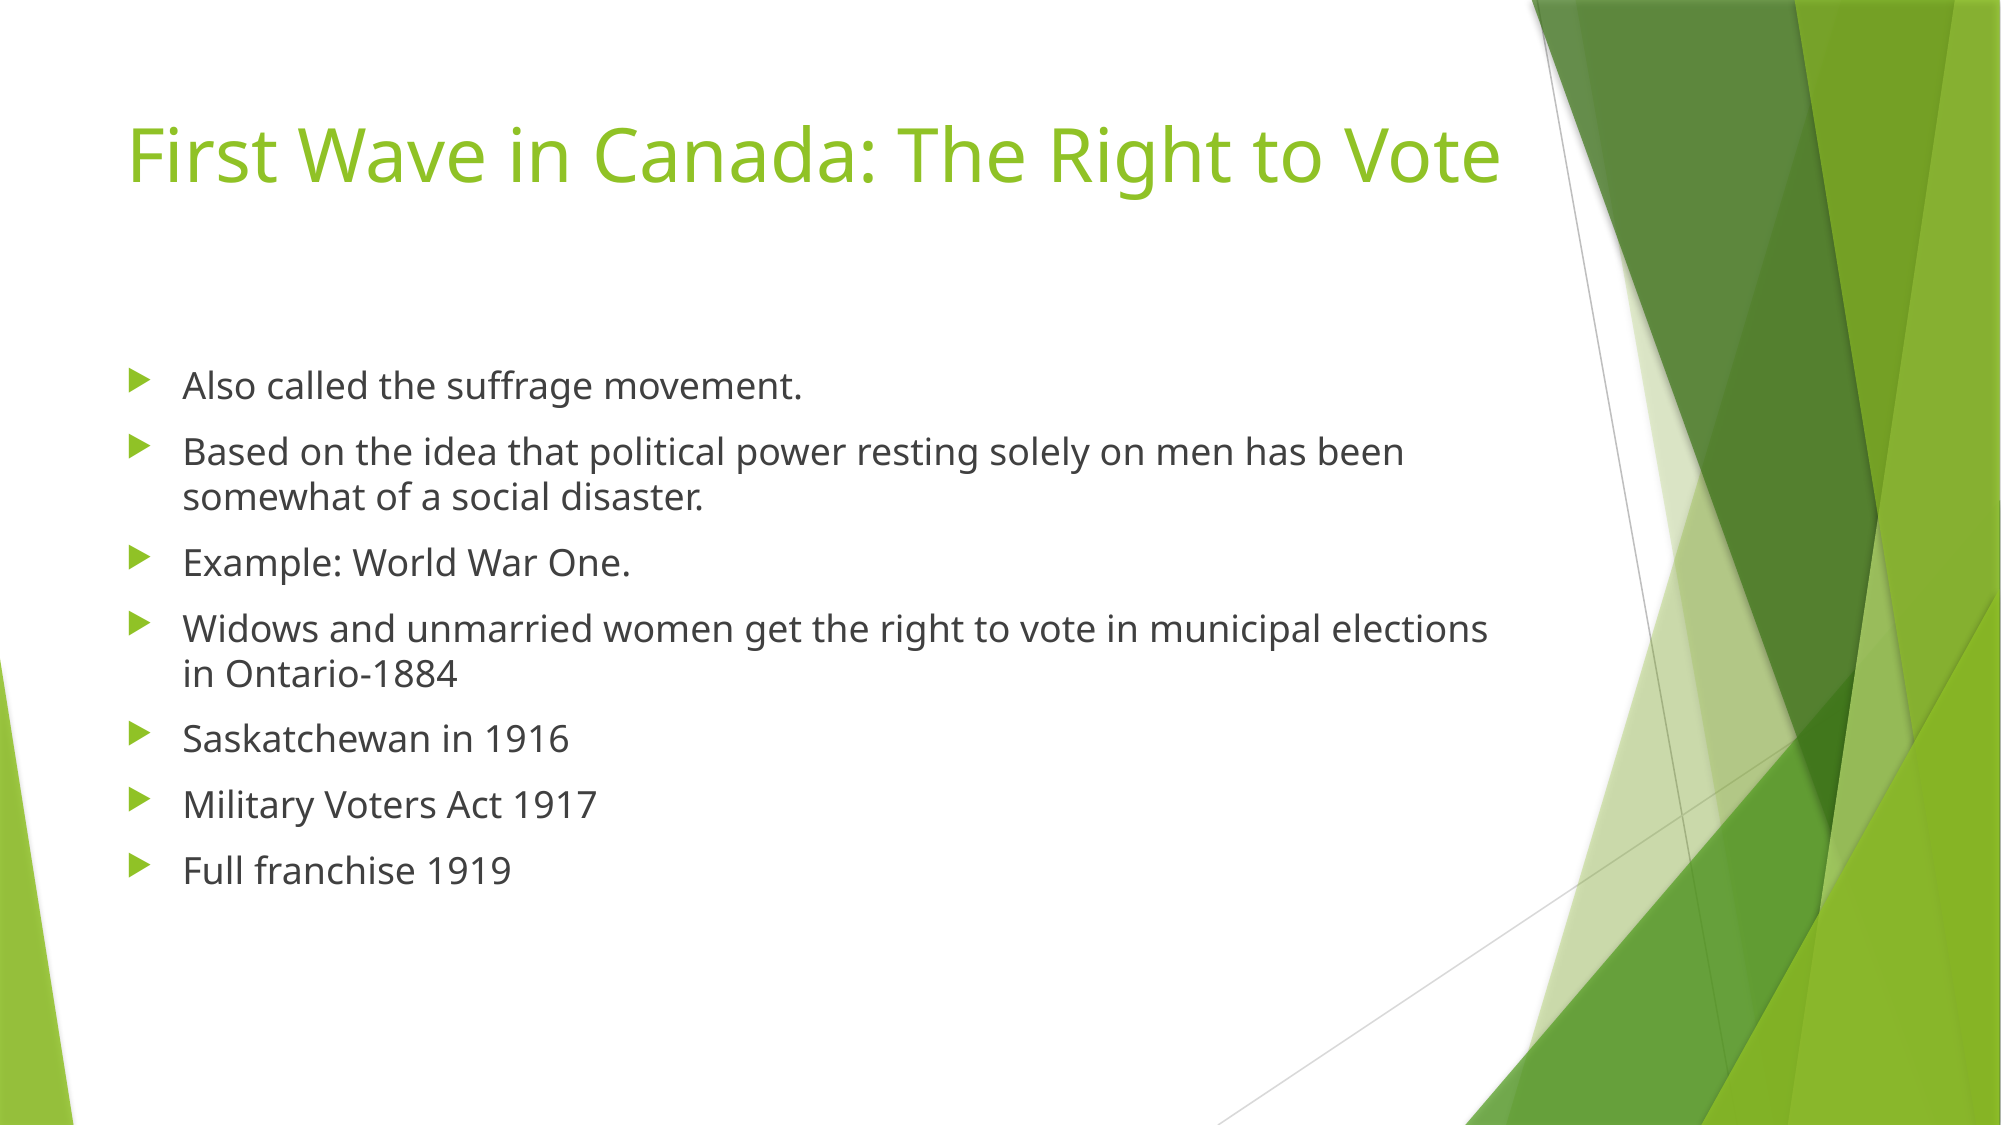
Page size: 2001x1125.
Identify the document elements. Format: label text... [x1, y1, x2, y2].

title First Wave in Canada: The Right to Vote [111, 99, 1522, 317]
list Also called the suffrage movement. Based on the idea that political power resting solely on men has been somewhat of a social disaster. Example: World War One. Widows and unmarried women get the right to vote in municipal elections in Ontario-1884 Saskatchewan in 1916 Military Voters Act 1917 Full franchise 1919 [111, 354, 1522, 992]
